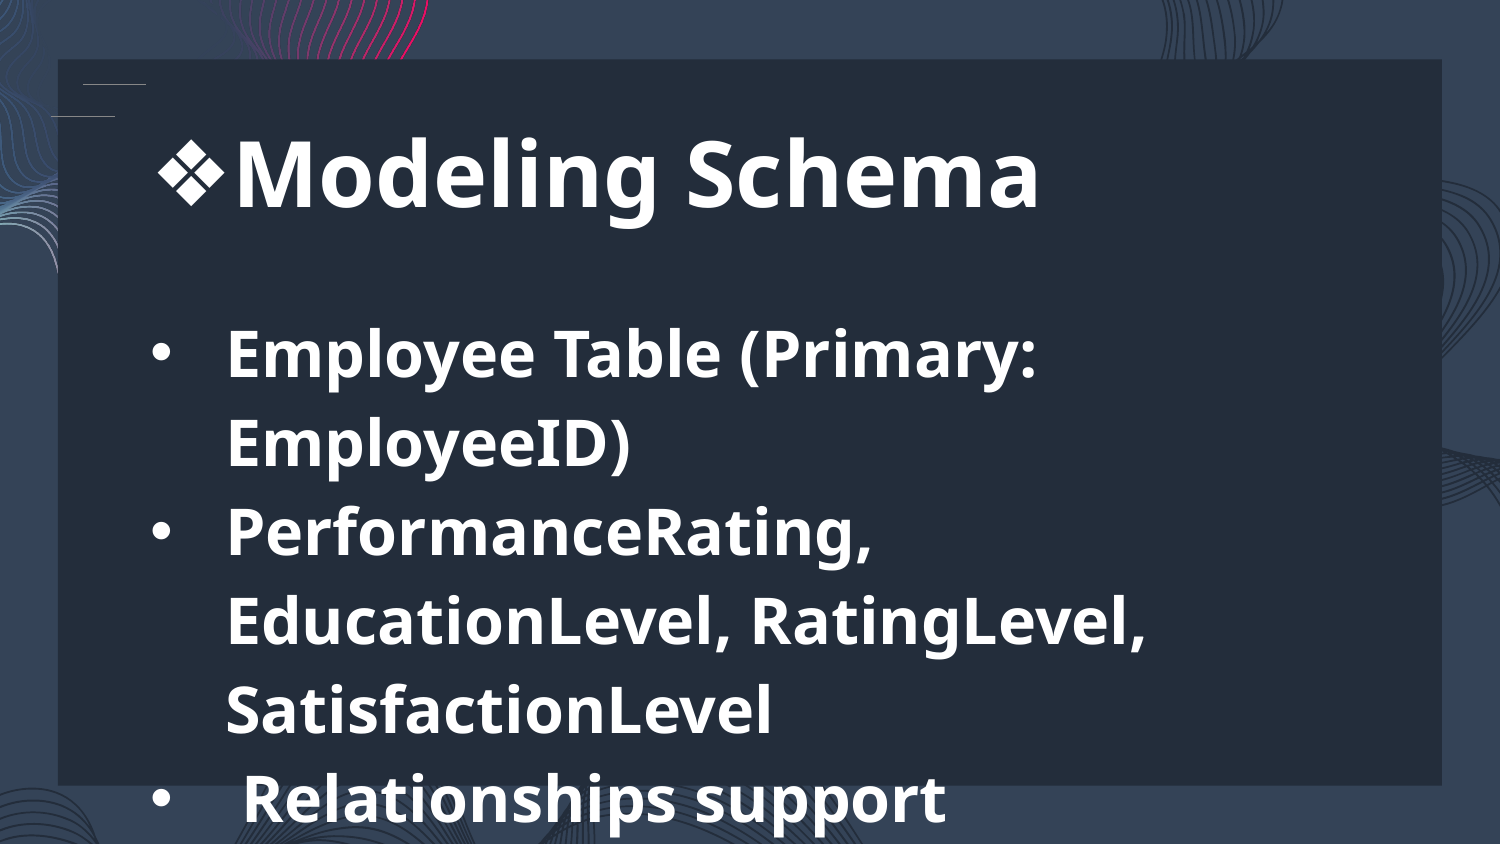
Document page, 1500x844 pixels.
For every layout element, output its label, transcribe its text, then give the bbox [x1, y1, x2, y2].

title Modeling Schema [135, 101, 1399, 196]
picture [0, 0, 429, 327]
subtitle Employee Table (Primary: EmployeeID) PerformanceRating, EducationLevel, RatingLevel, SatisfactionLevel Relationships support slicing/filtering [135, 286, 1399, 804]
